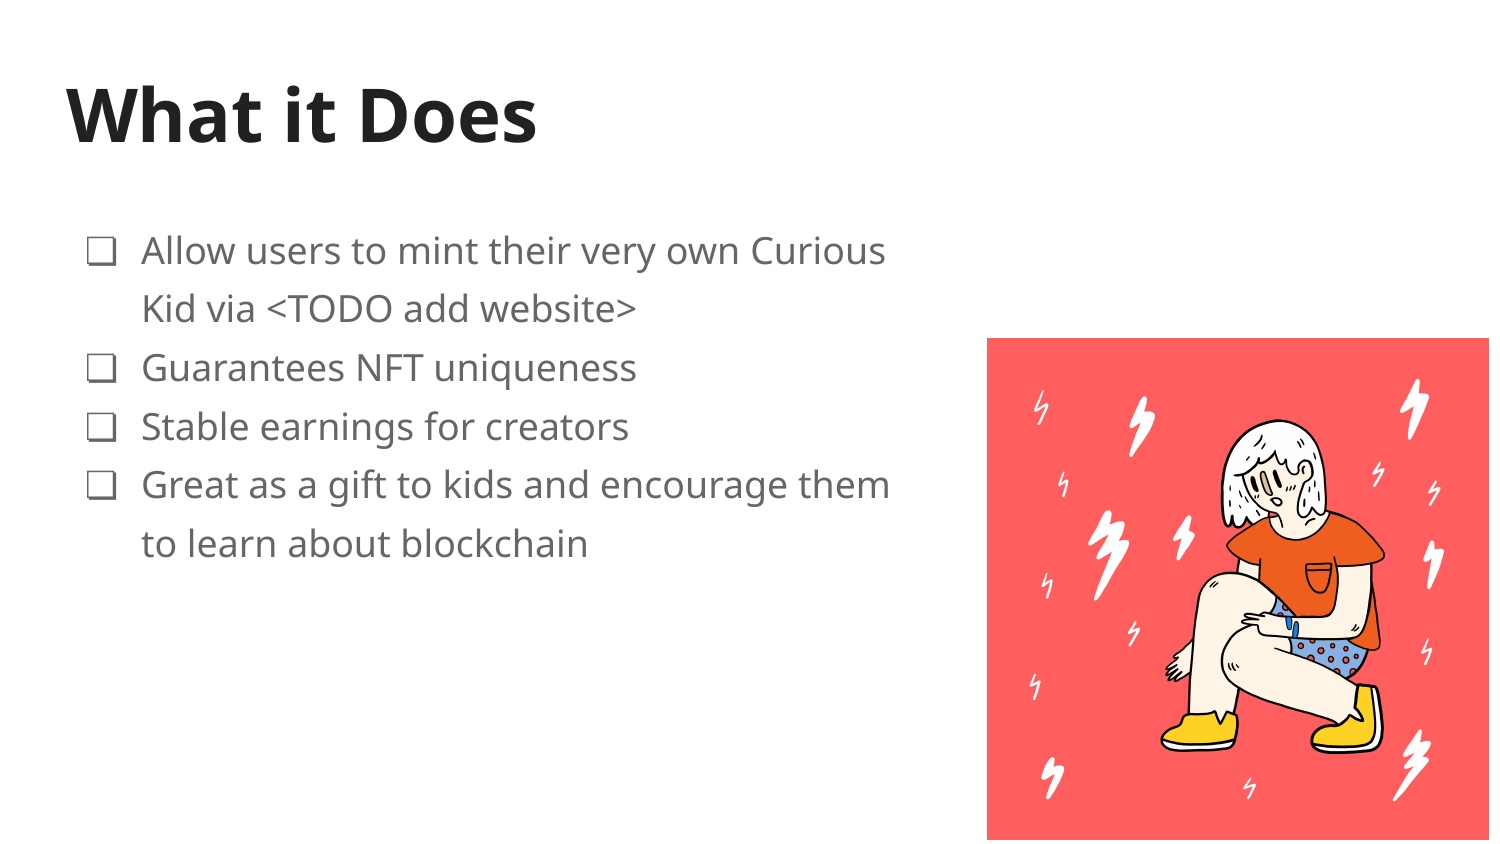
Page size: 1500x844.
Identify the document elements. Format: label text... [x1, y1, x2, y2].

list Allow users to mint their very own Curious Kid via <TODO add website> Guarantees NFT uniqueness Stable earnings for creators Great as a gift to kids and encourage them to learn about blockchain [51, 201, 950, 750]
picture [987, 338, 1489, 840]
title What it Does [51, 48, 1449, 180]
